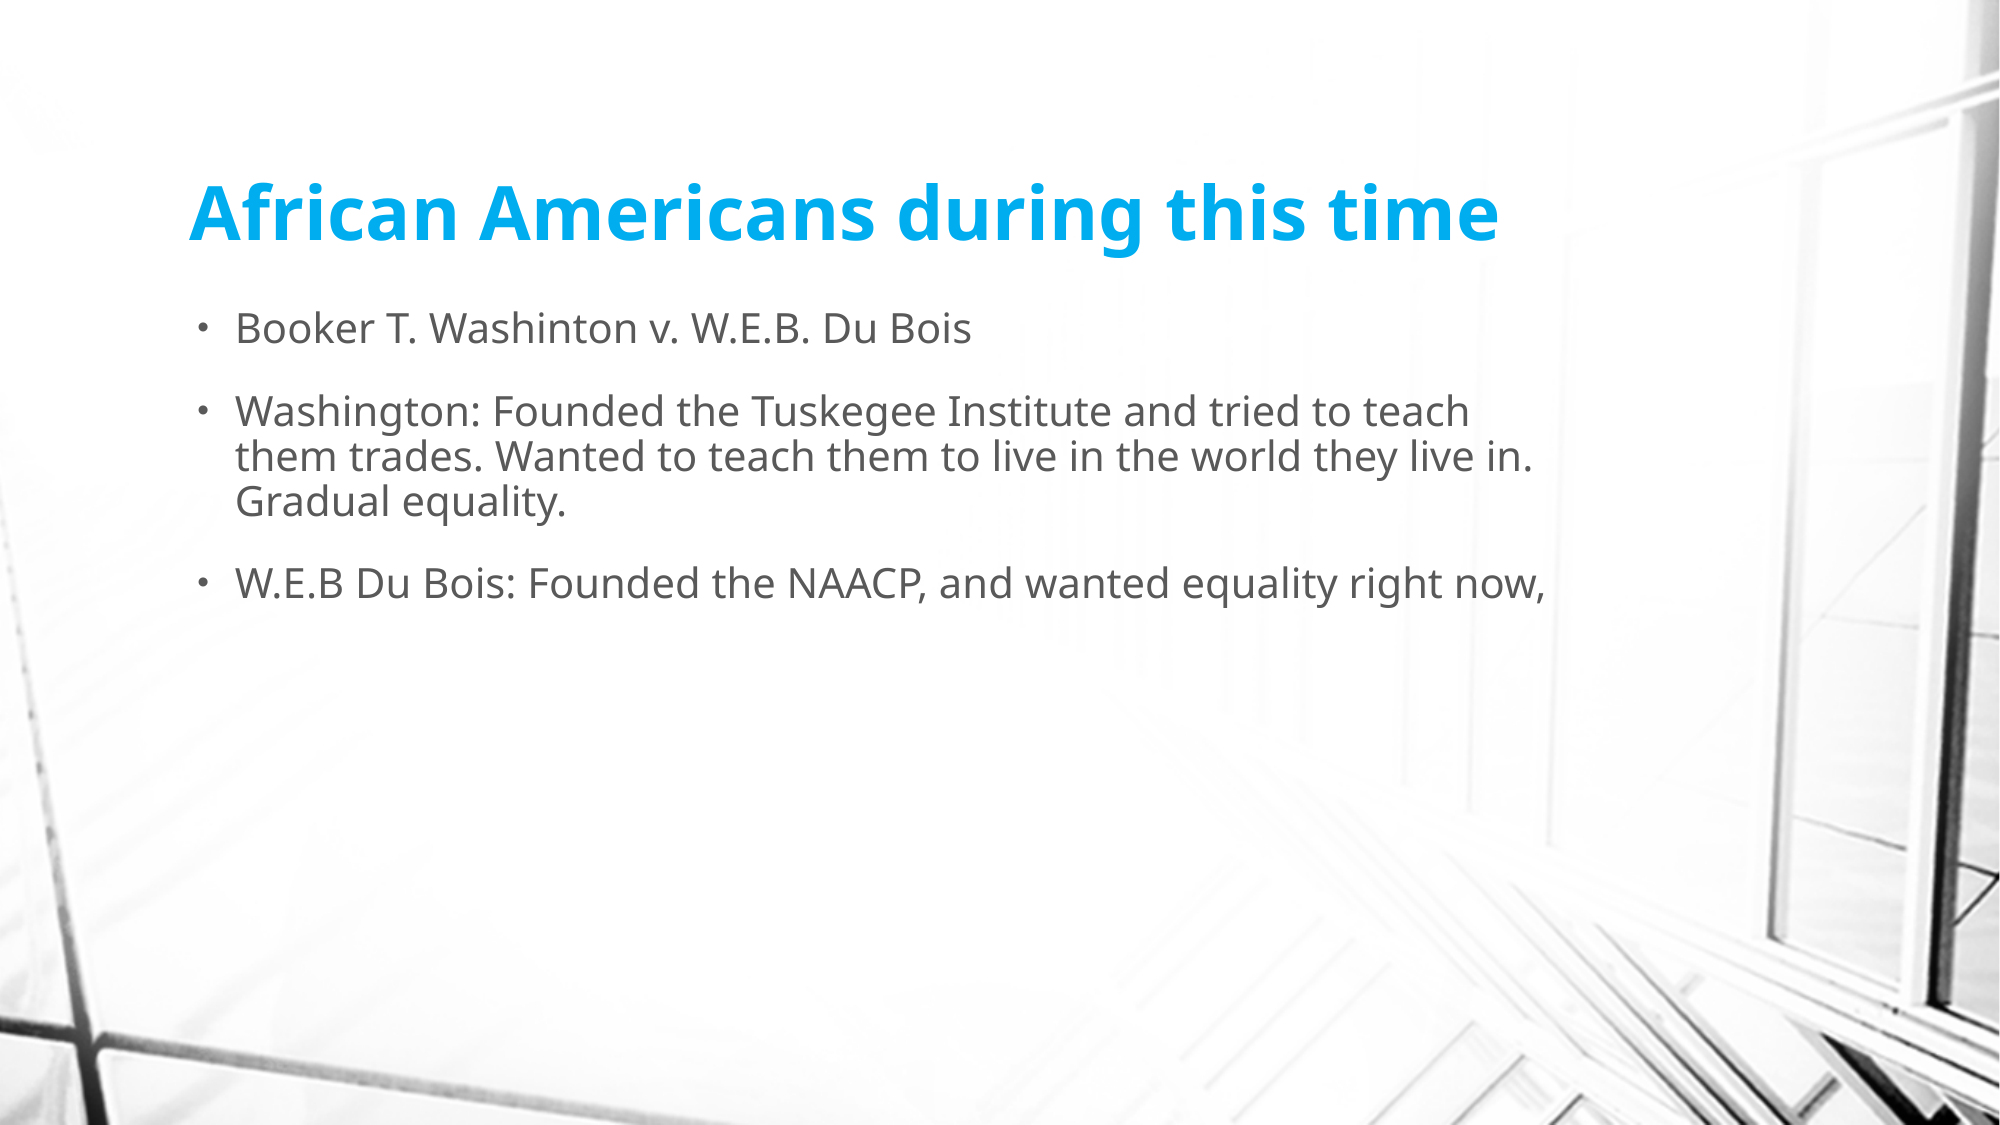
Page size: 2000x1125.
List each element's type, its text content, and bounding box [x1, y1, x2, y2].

list Booker T. Washinton v. W.E.B. Du Bois Washington: Founded the Tuskegee Institute and tried to teach them trades. Wanted to teach them to live in the world they live in. Gradual equality. W.E.B Du Bois: Founded the NAACP, and wanted equality right now, [174, 299, 1600, 988]
picture [0, 0, 2000, 1125]
title African Americans during this time [174, 87, 1600, 263]
